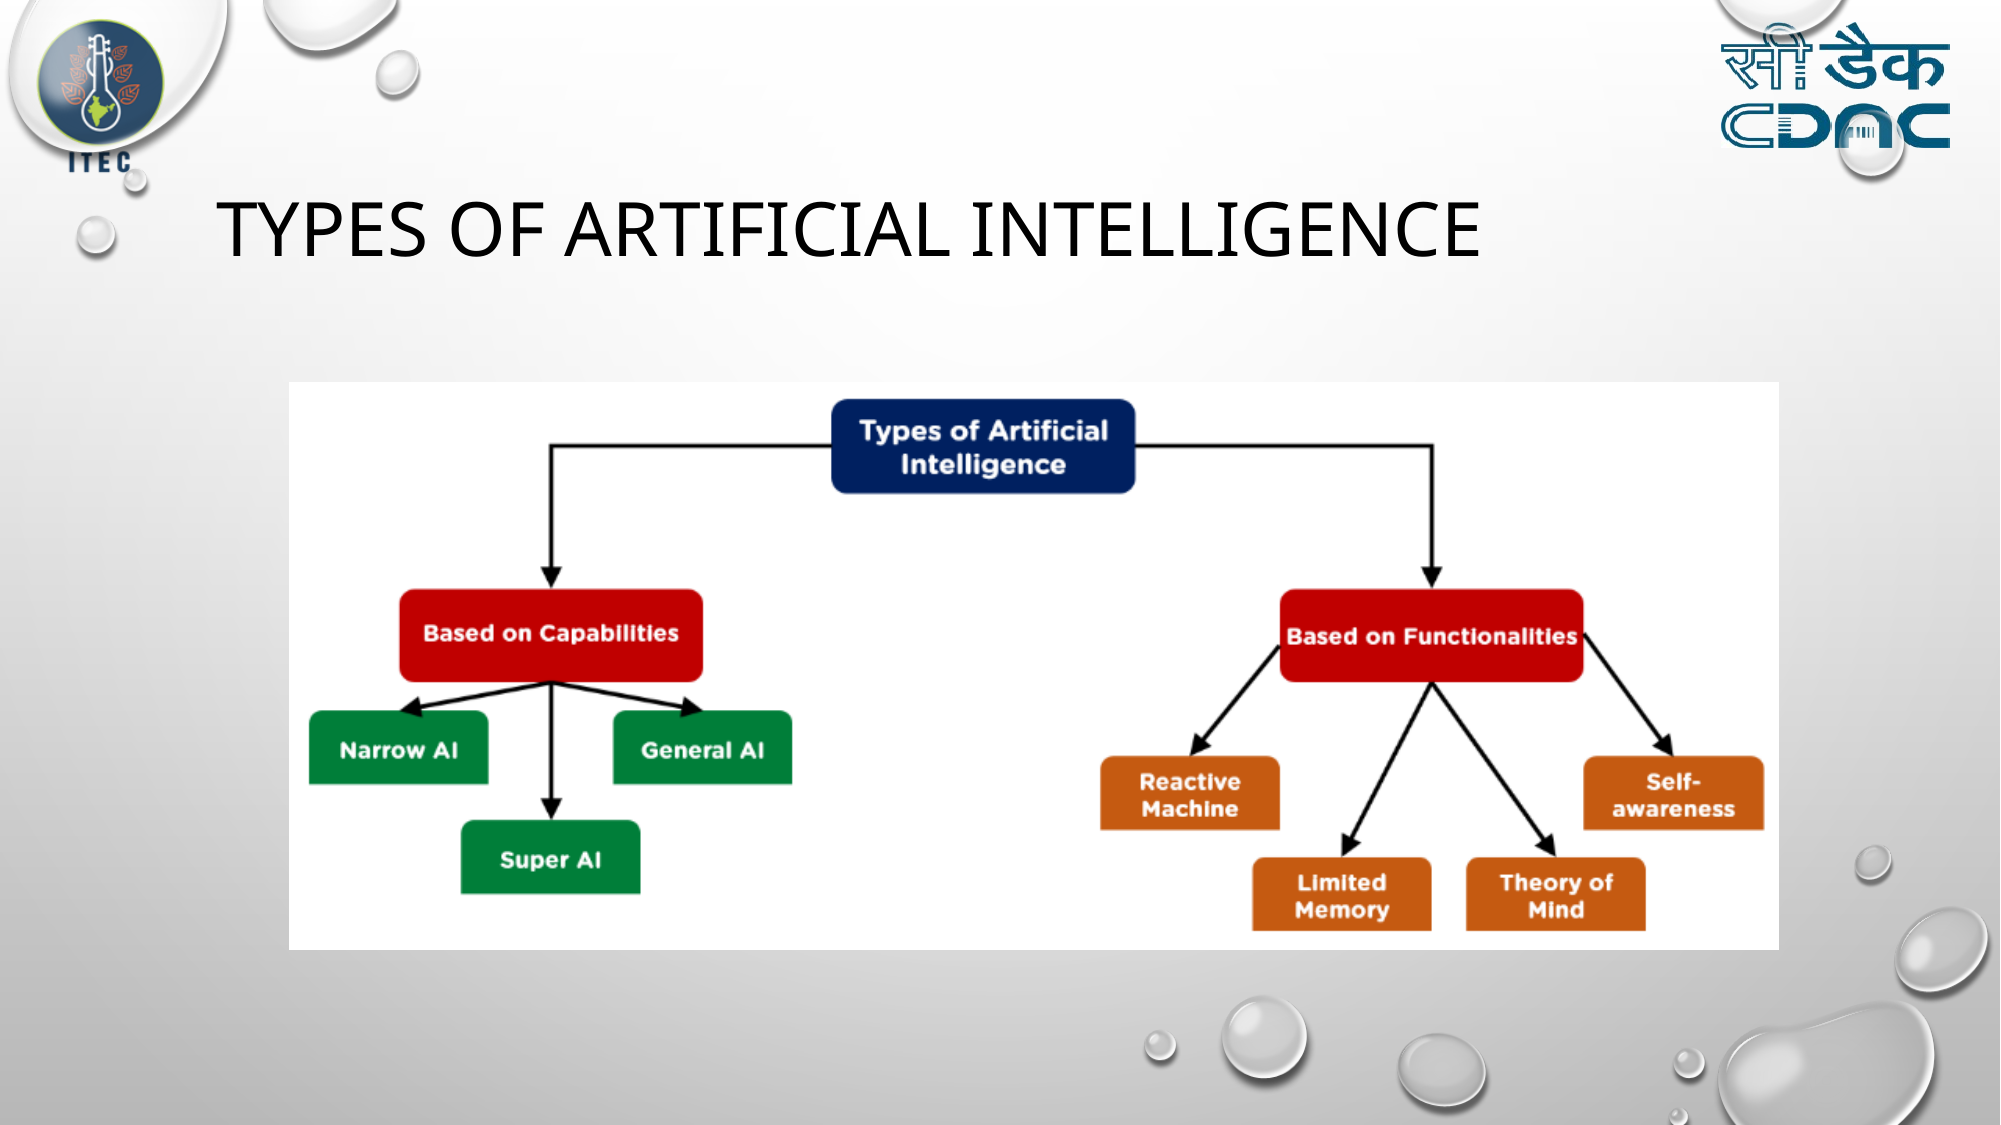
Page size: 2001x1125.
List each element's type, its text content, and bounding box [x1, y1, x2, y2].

picture [0, 0, 2000, 1125]
title TYPES OF ARTIFICIAL INTELLIGENCE [0, 101, 1700, 364]
